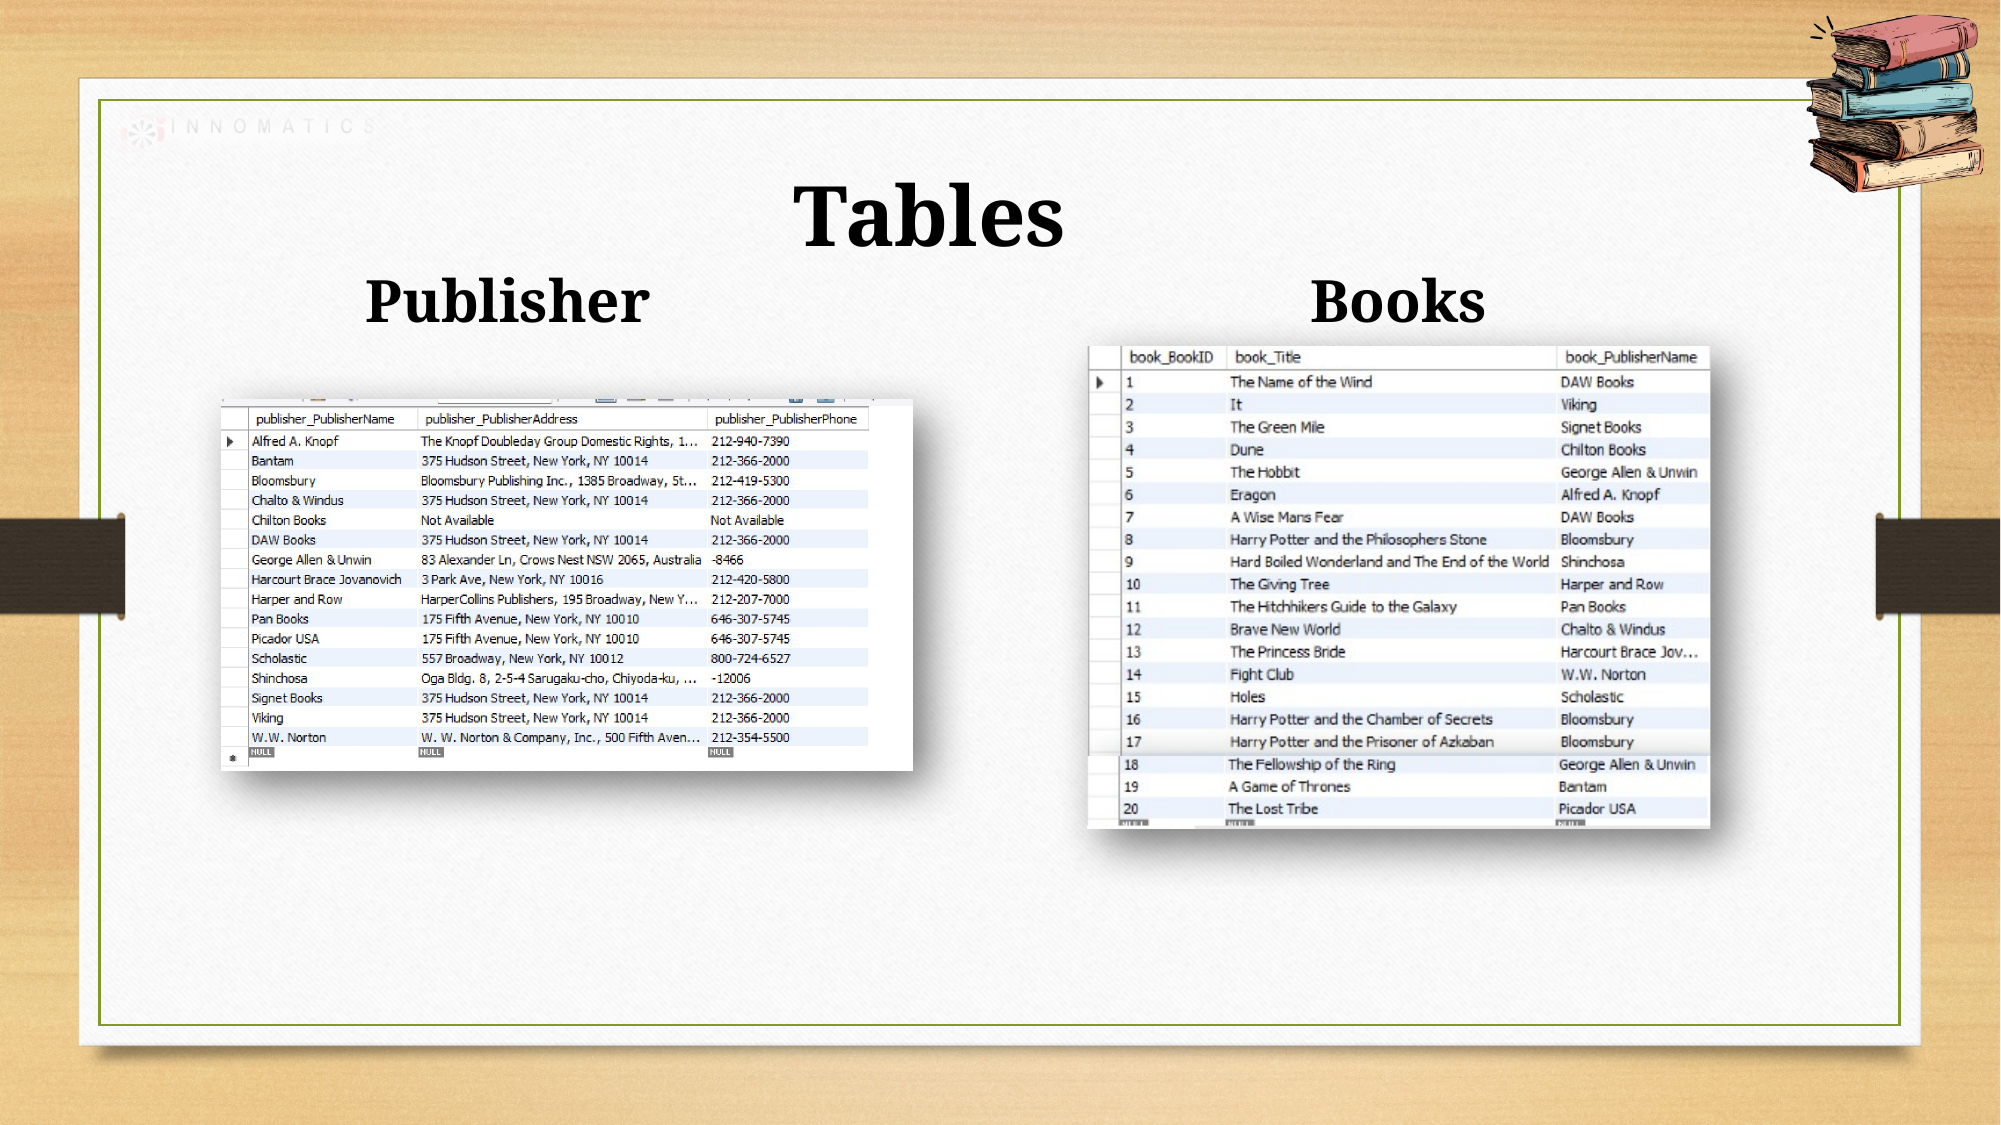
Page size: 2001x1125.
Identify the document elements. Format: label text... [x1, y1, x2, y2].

text_box Publisher [0, 256, 810, 342]
picture [0, 0, 2001, 1125]
text_box Books [810, 256, 1987, 342]
text_box Tables [341, 155, 1519, 256]
